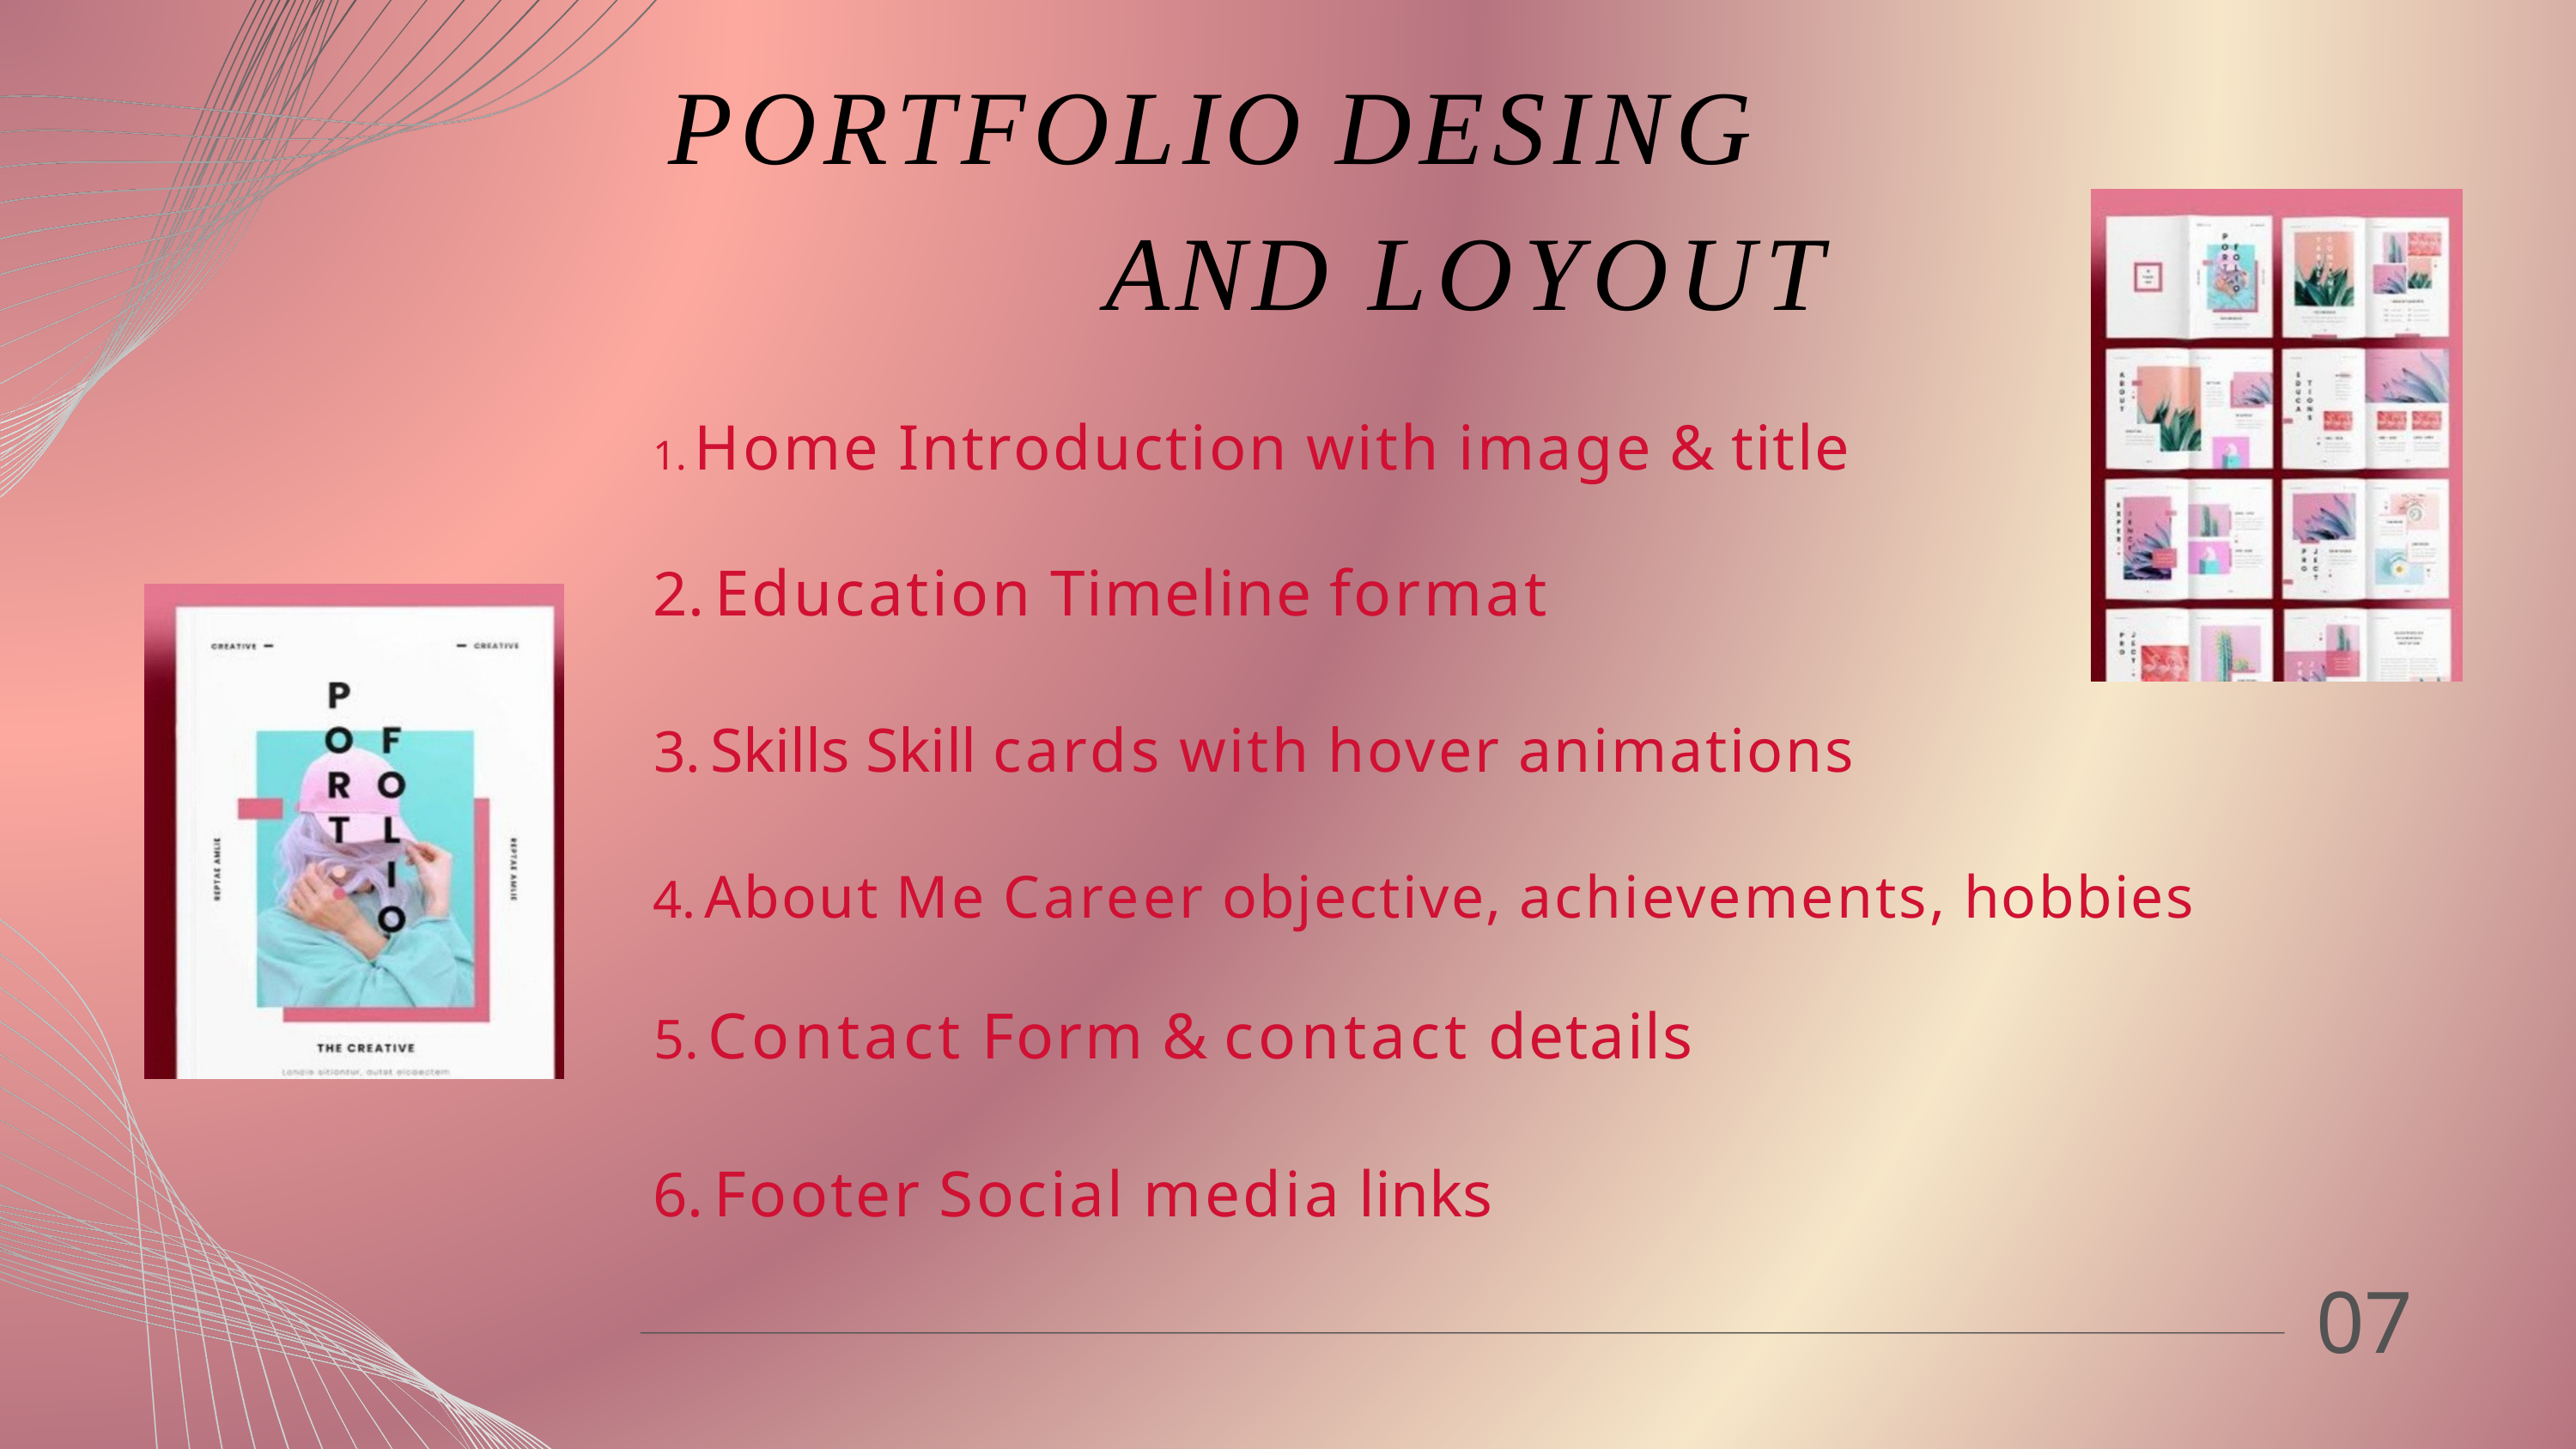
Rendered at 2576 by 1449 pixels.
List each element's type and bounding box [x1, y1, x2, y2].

text_box [0, 0, 2576, 1449]
